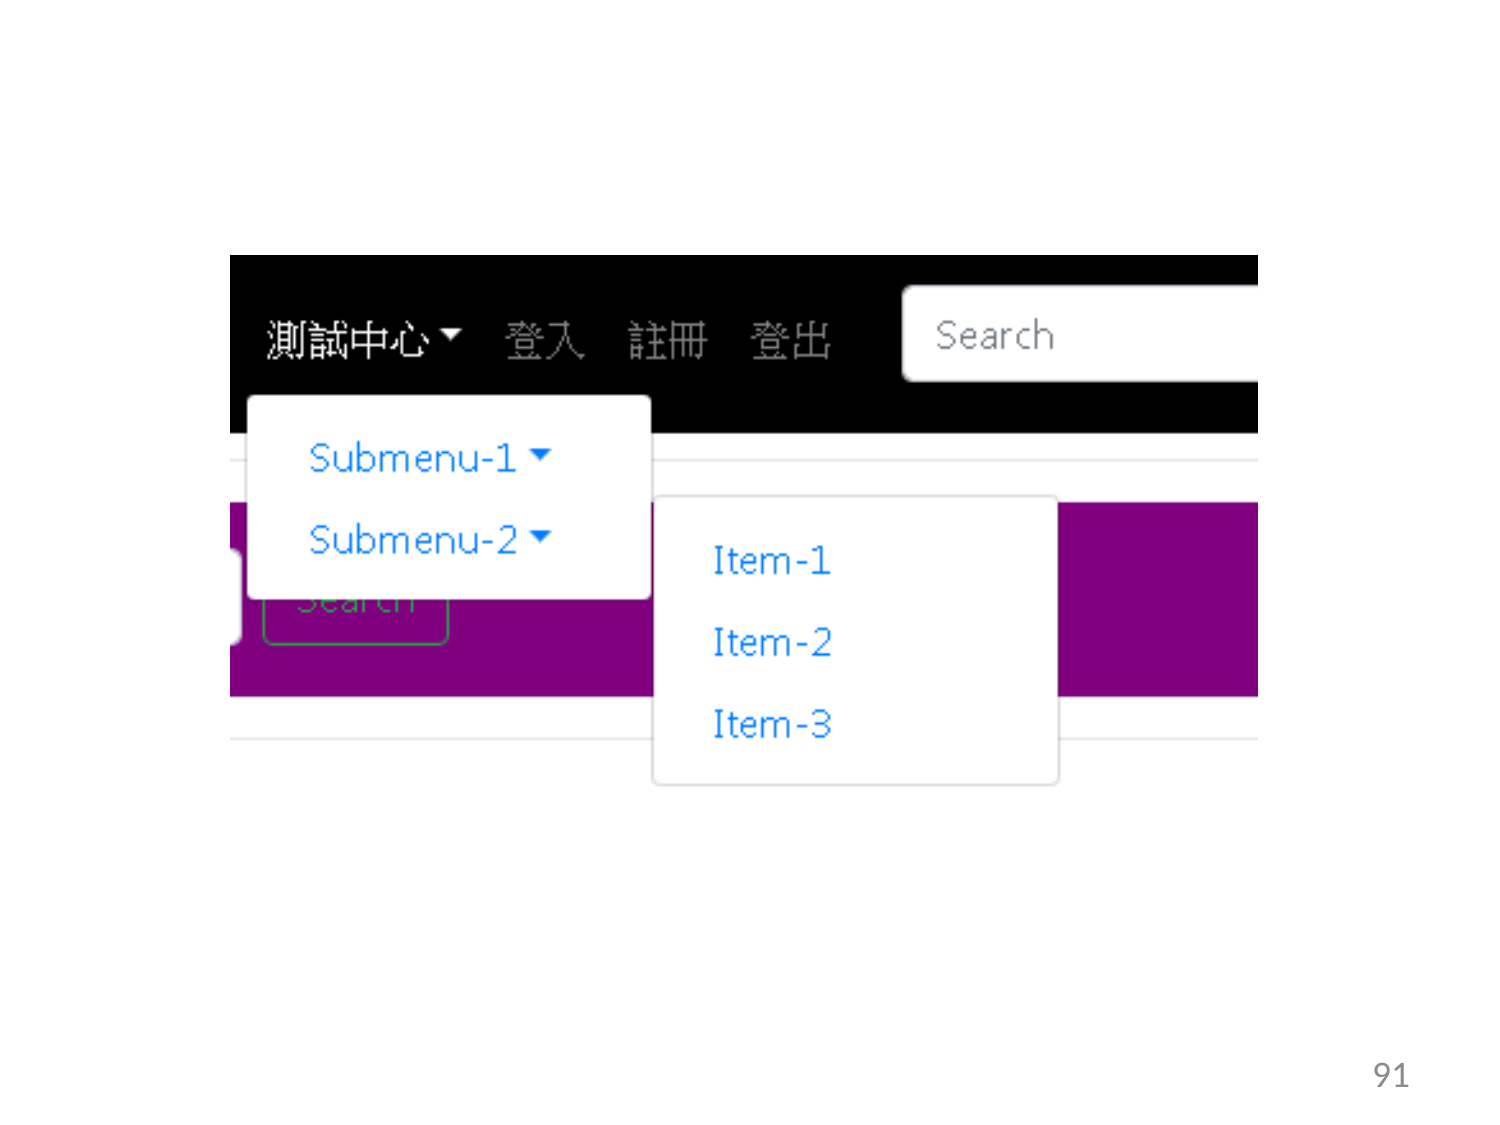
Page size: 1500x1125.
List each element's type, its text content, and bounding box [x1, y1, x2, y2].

slide_number 91 [1074, 1042, 1425, 1103]
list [229, 255, 1259, 1031]
